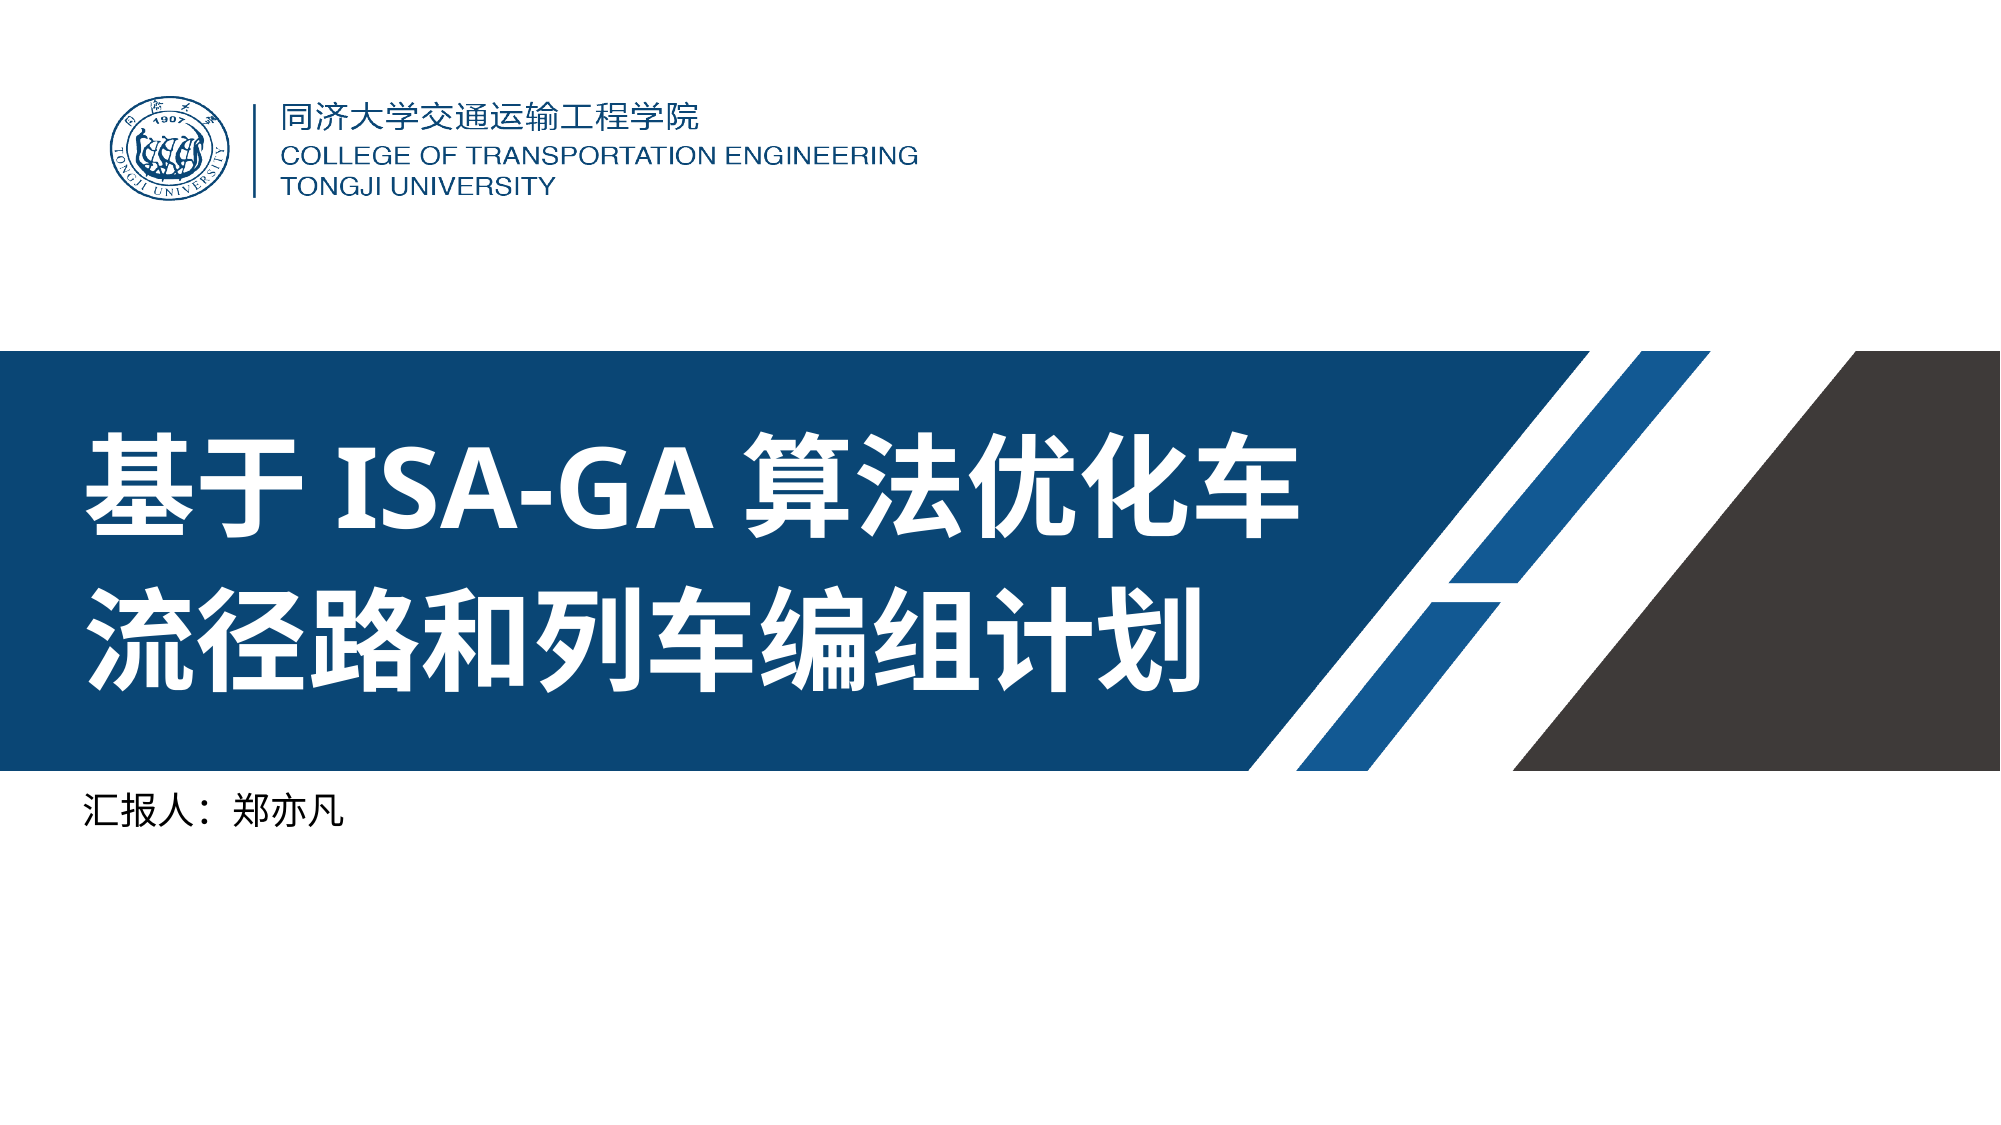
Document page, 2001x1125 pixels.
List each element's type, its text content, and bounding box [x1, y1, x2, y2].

picture [0, 351, 2000, 772]
picture [0, 3, 1000, 279]
title 基于ISA-Ga算法优化车 流径路和列车编组计划 [68, 389, 1479, 763]
text_box 汇报人：郑亦凡 [68, 779, 1554, 839]
